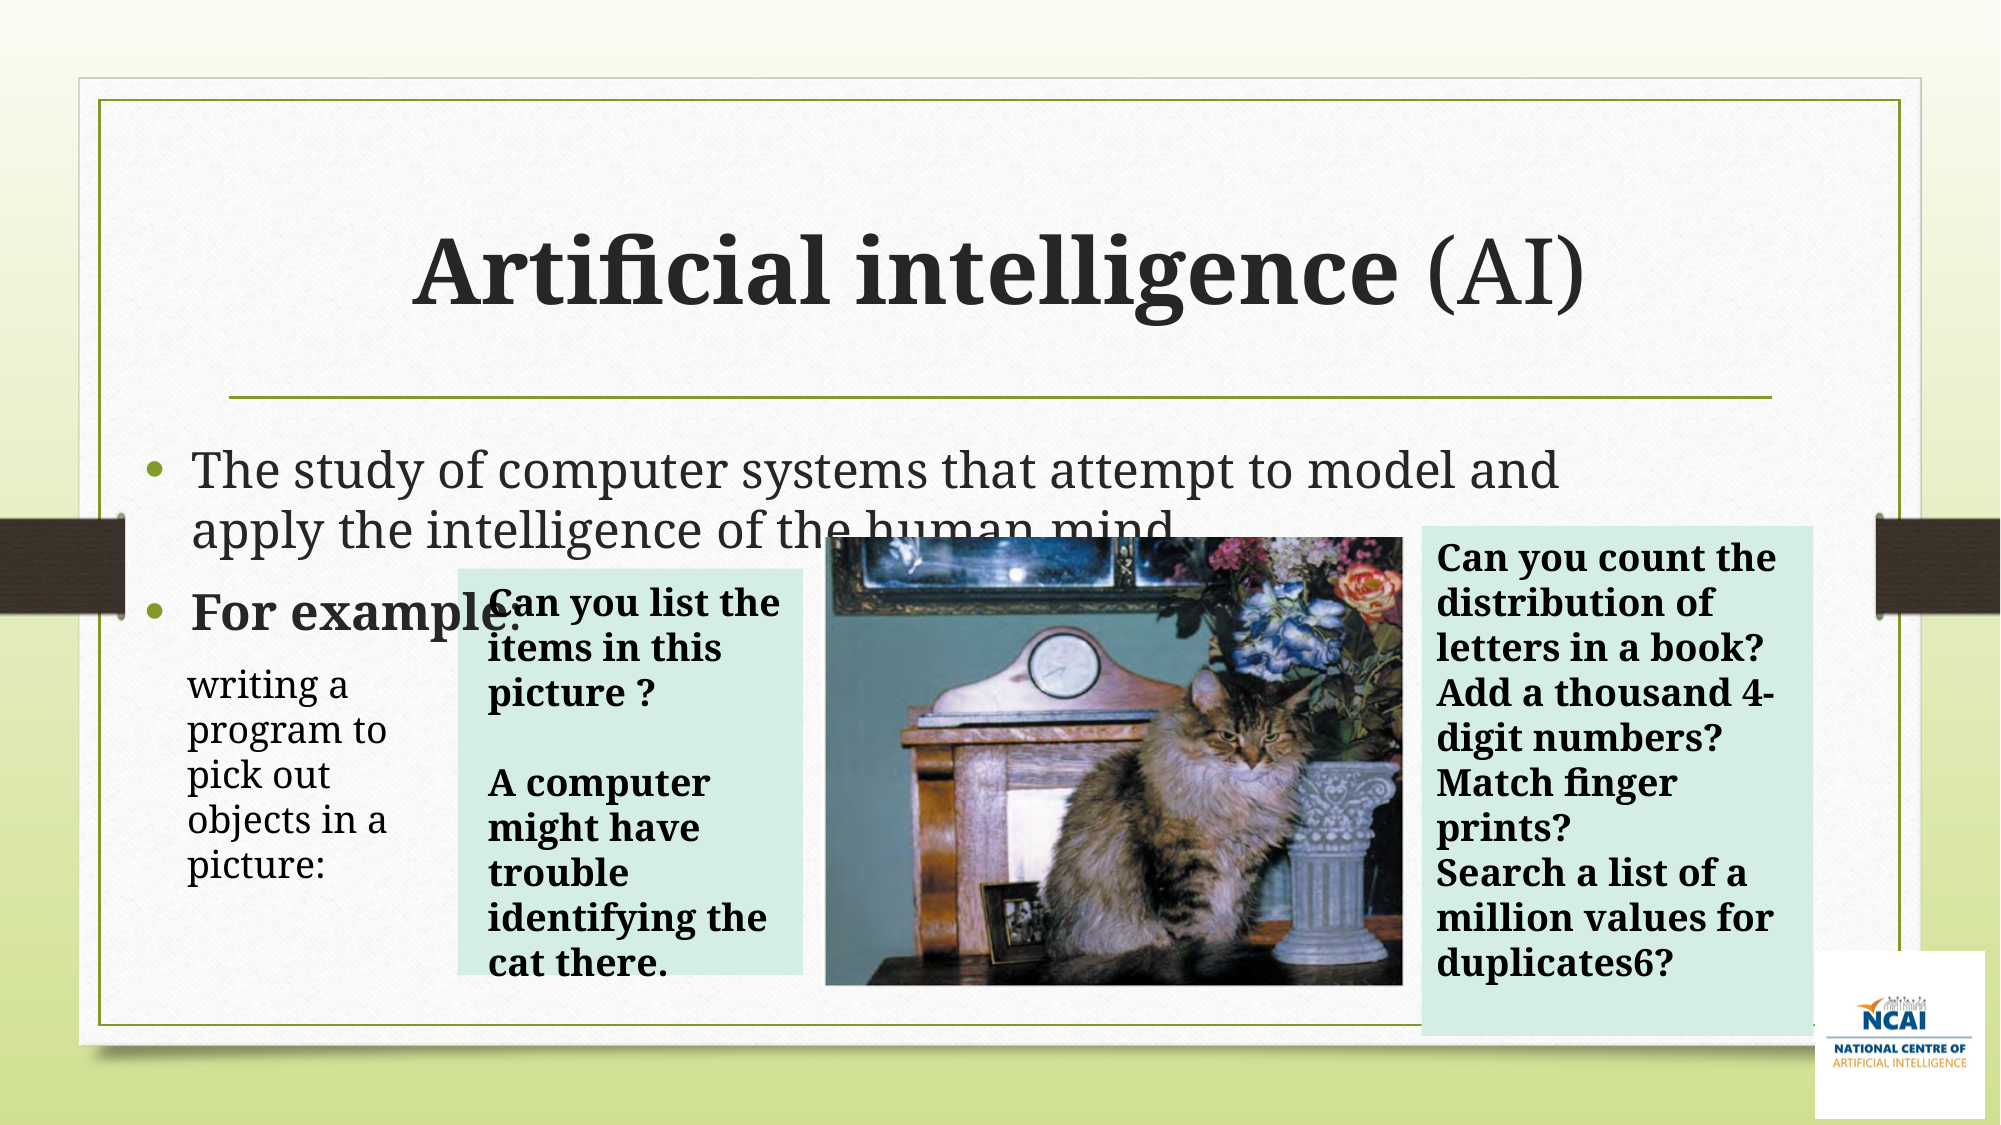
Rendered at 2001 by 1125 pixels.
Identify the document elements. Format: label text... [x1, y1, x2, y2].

title Artificial intelligence (AI) [212, 161, 1788, 375]
list The study of computer systems that attempt to model and apply the intelligence of the human mind. For example: [129, 430, 1705, 976]
text_box Can you list the items in this picture ? A computer might have trouble identifying the cat there. [473, 571, 803, 1037]
picture [0, 0, 2001, 1125]
text_box Can you count the distribution of letters in a book? Add a thousand 4-digit numbers? Match finger prints? Search a list of a million values for duplicates6? [1421, 526, 1814, 1036]
text_box writing a program to pick out objects in a picture: [172, 653, 441, 894]
